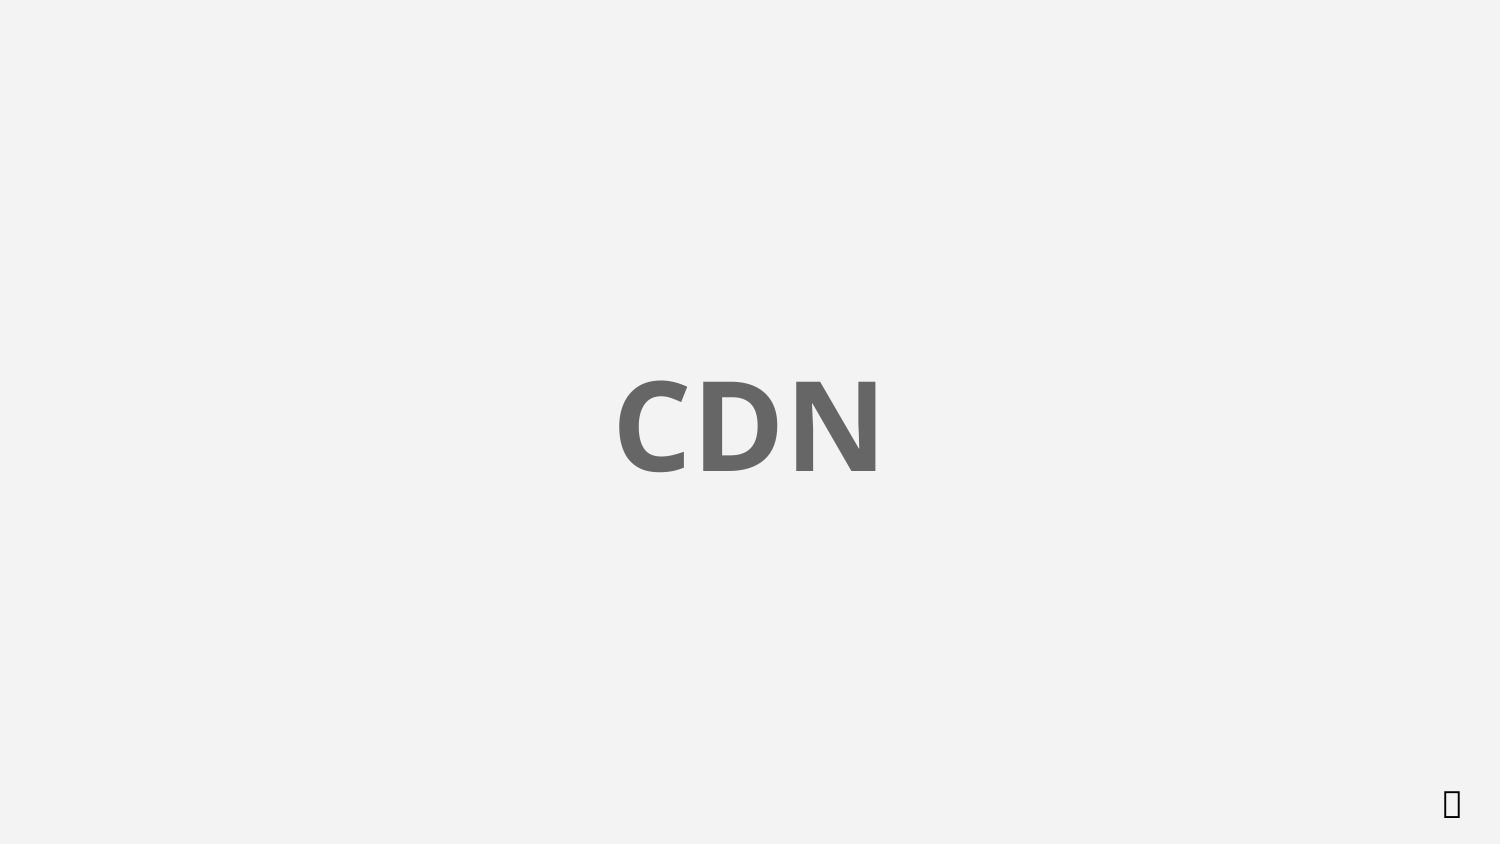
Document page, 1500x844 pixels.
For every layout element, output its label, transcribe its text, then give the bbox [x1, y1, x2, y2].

title CDN [68, 86, 1432, 758]
